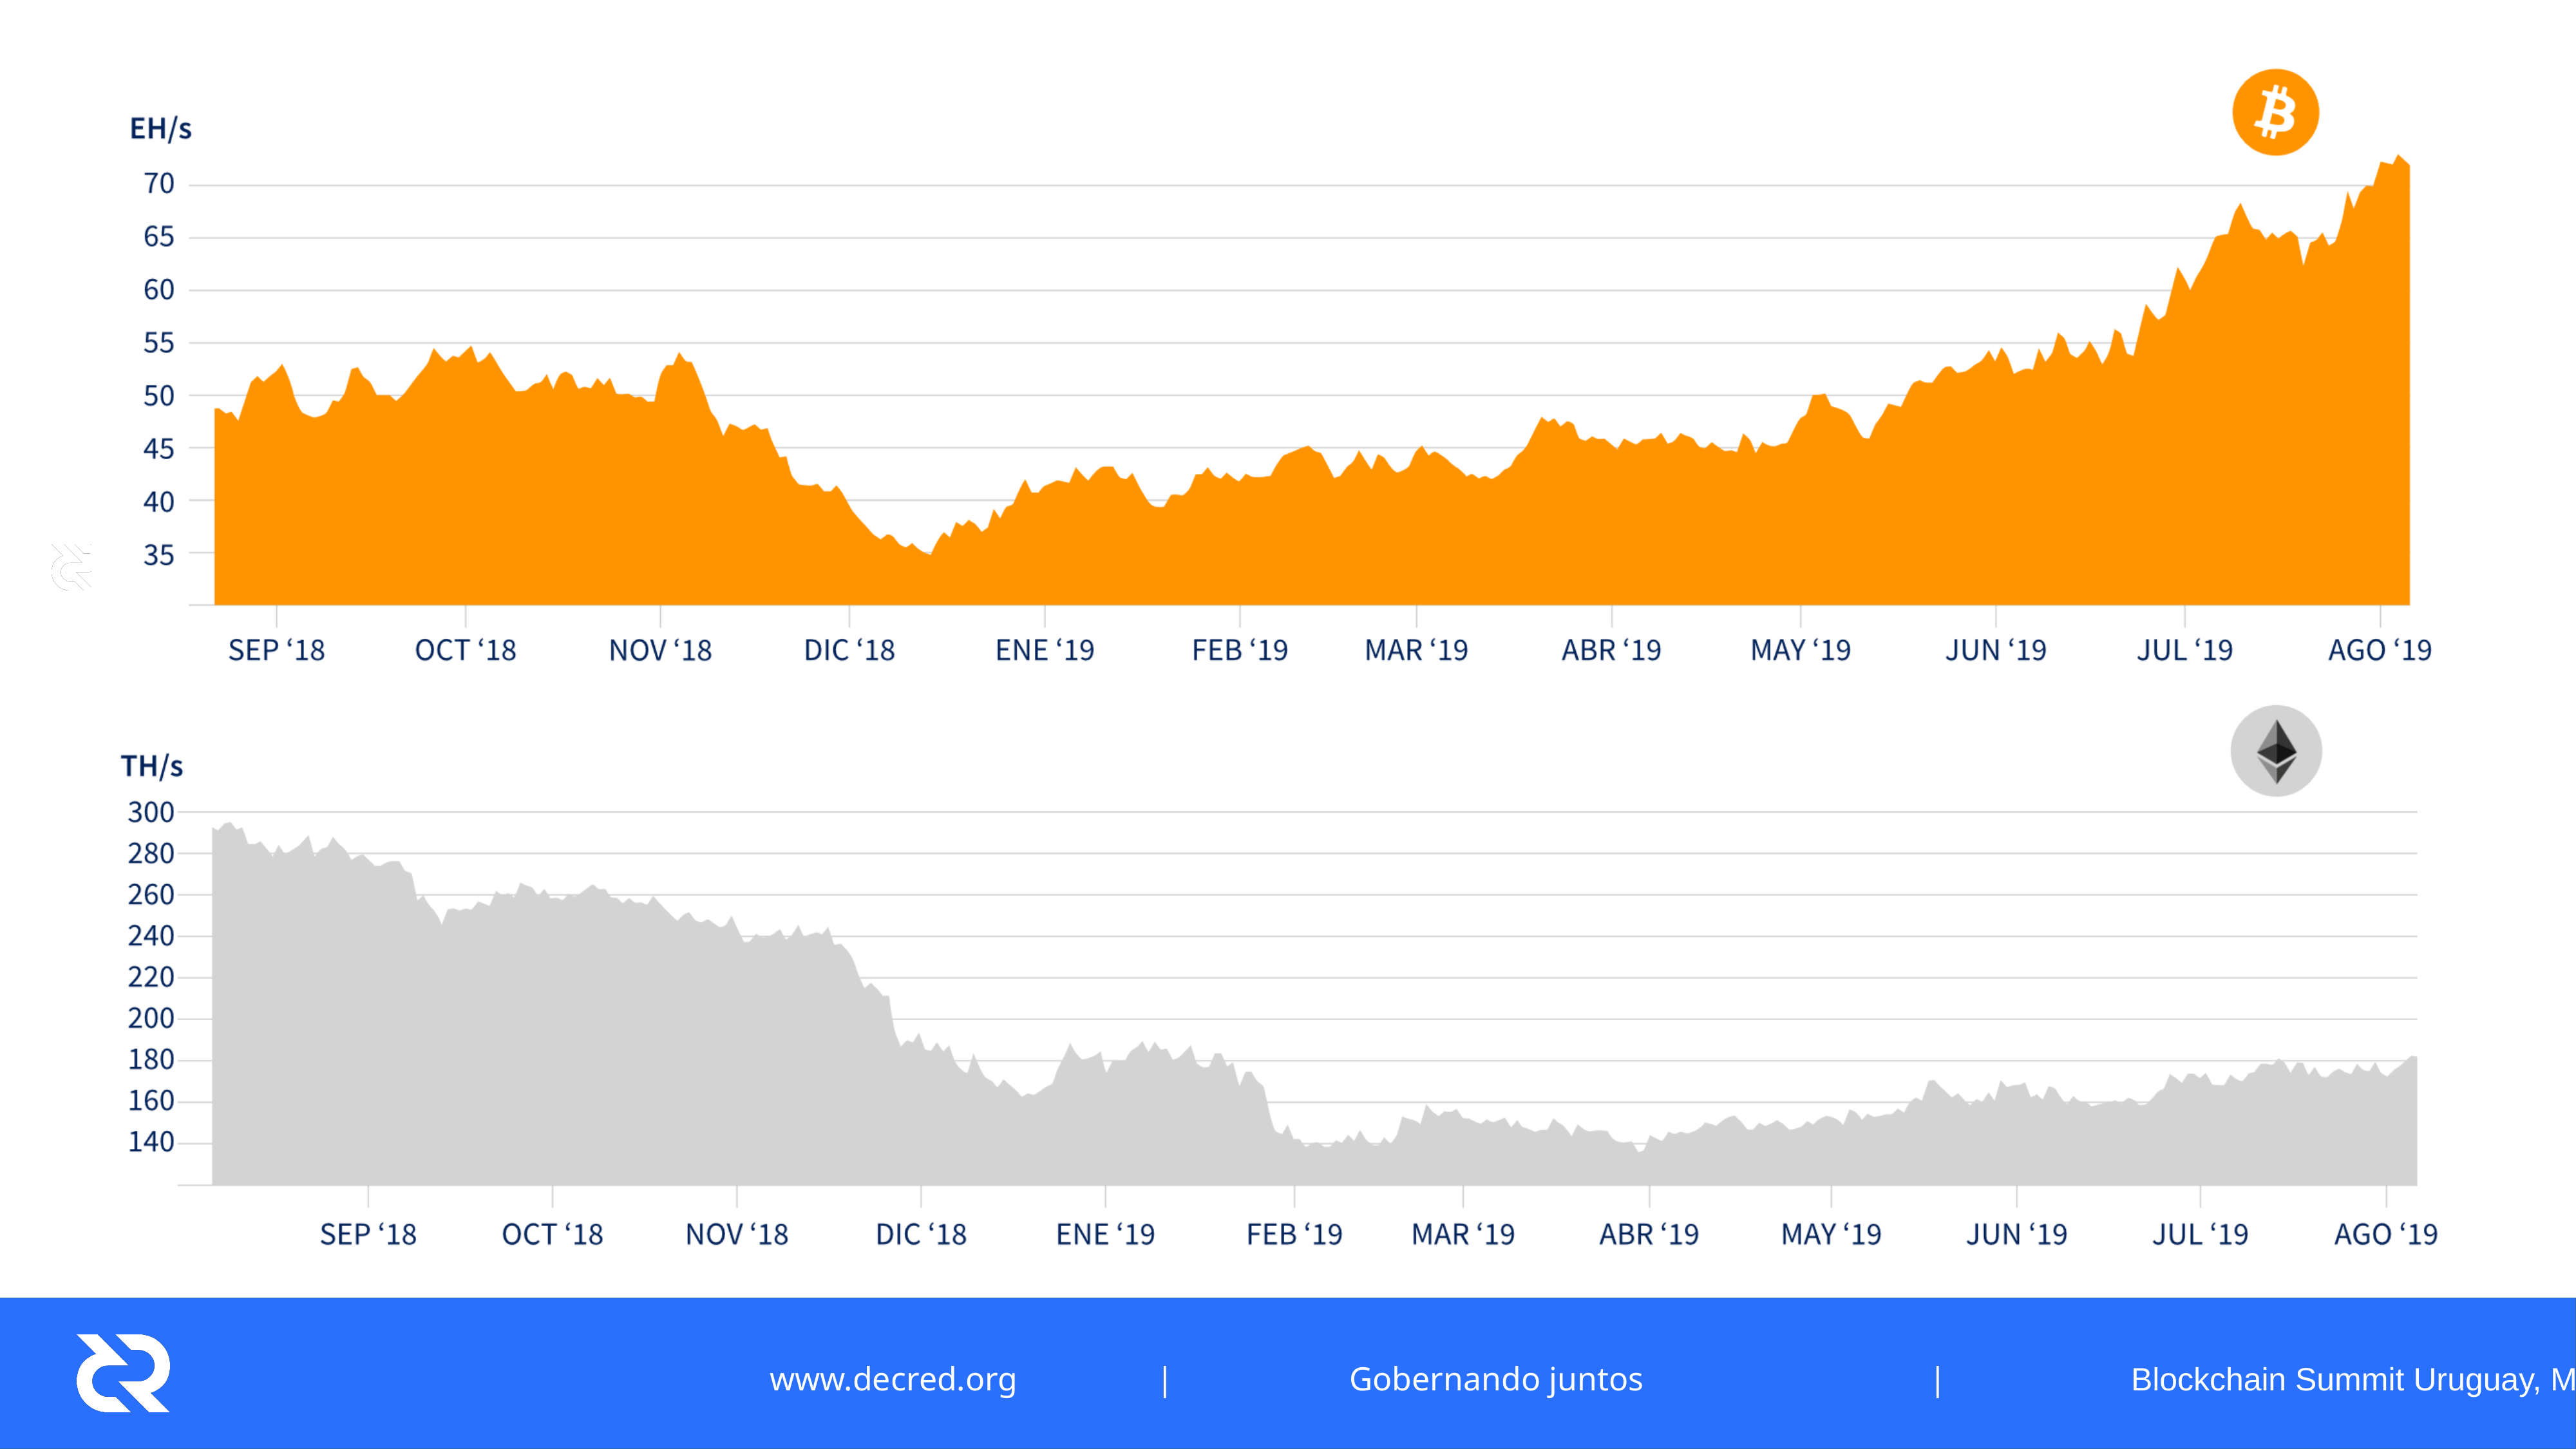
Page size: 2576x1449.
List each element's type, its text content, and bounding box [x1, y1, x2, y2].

picture [51, 30, 2485, 1287]
text_box [0, 1298, 2576, 1449]
picture [77, 1334, 170, 1412]
text_box www.decred.org | Gobernando juntos | Blockchain Summit Uruguay, Montevideo [760, 1341, 2576, 1389]
